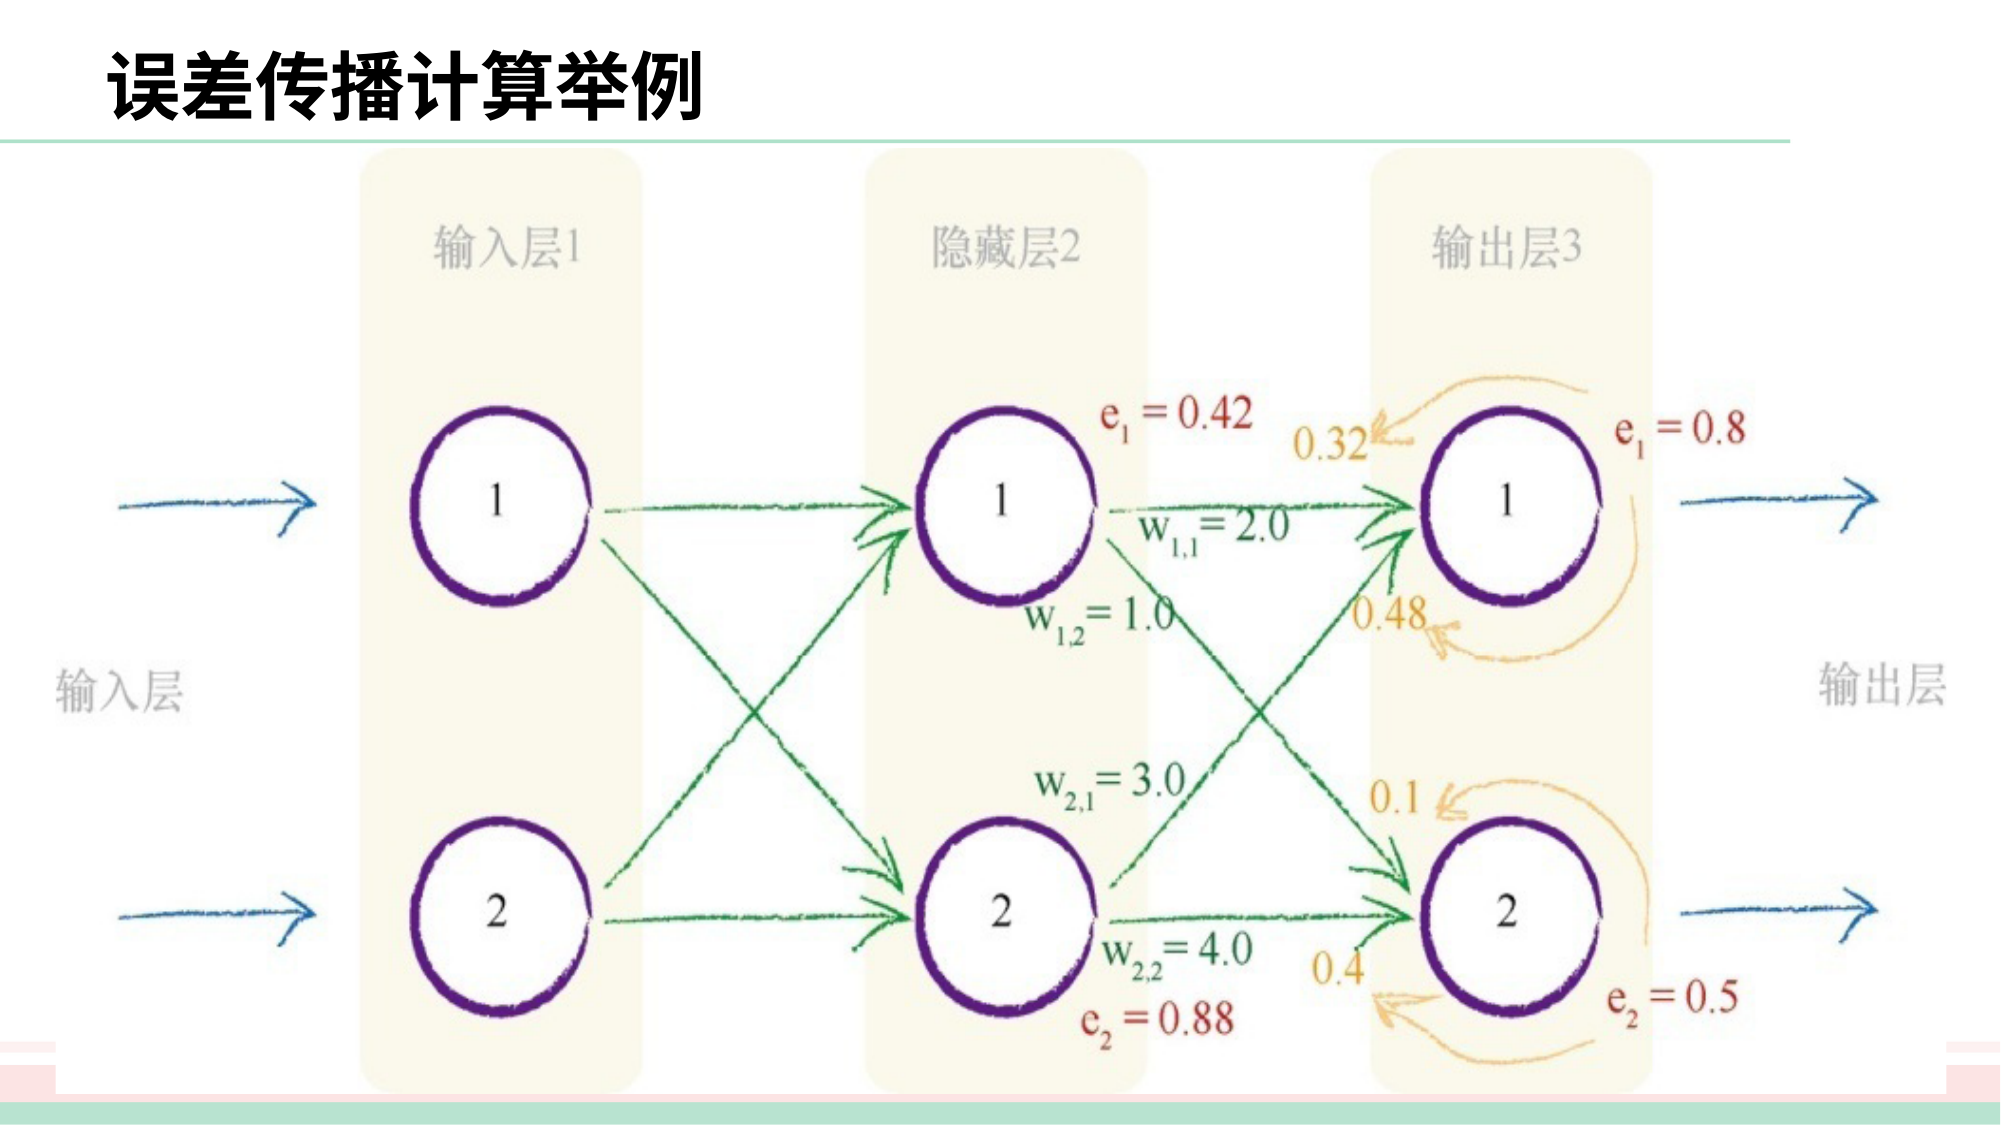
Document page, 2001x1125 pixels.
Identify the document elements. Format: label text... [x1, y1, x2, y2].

picture [0, 0, 2001, 1125]
text_box 误差传播计算举例 [90, 31, 974, 137]
